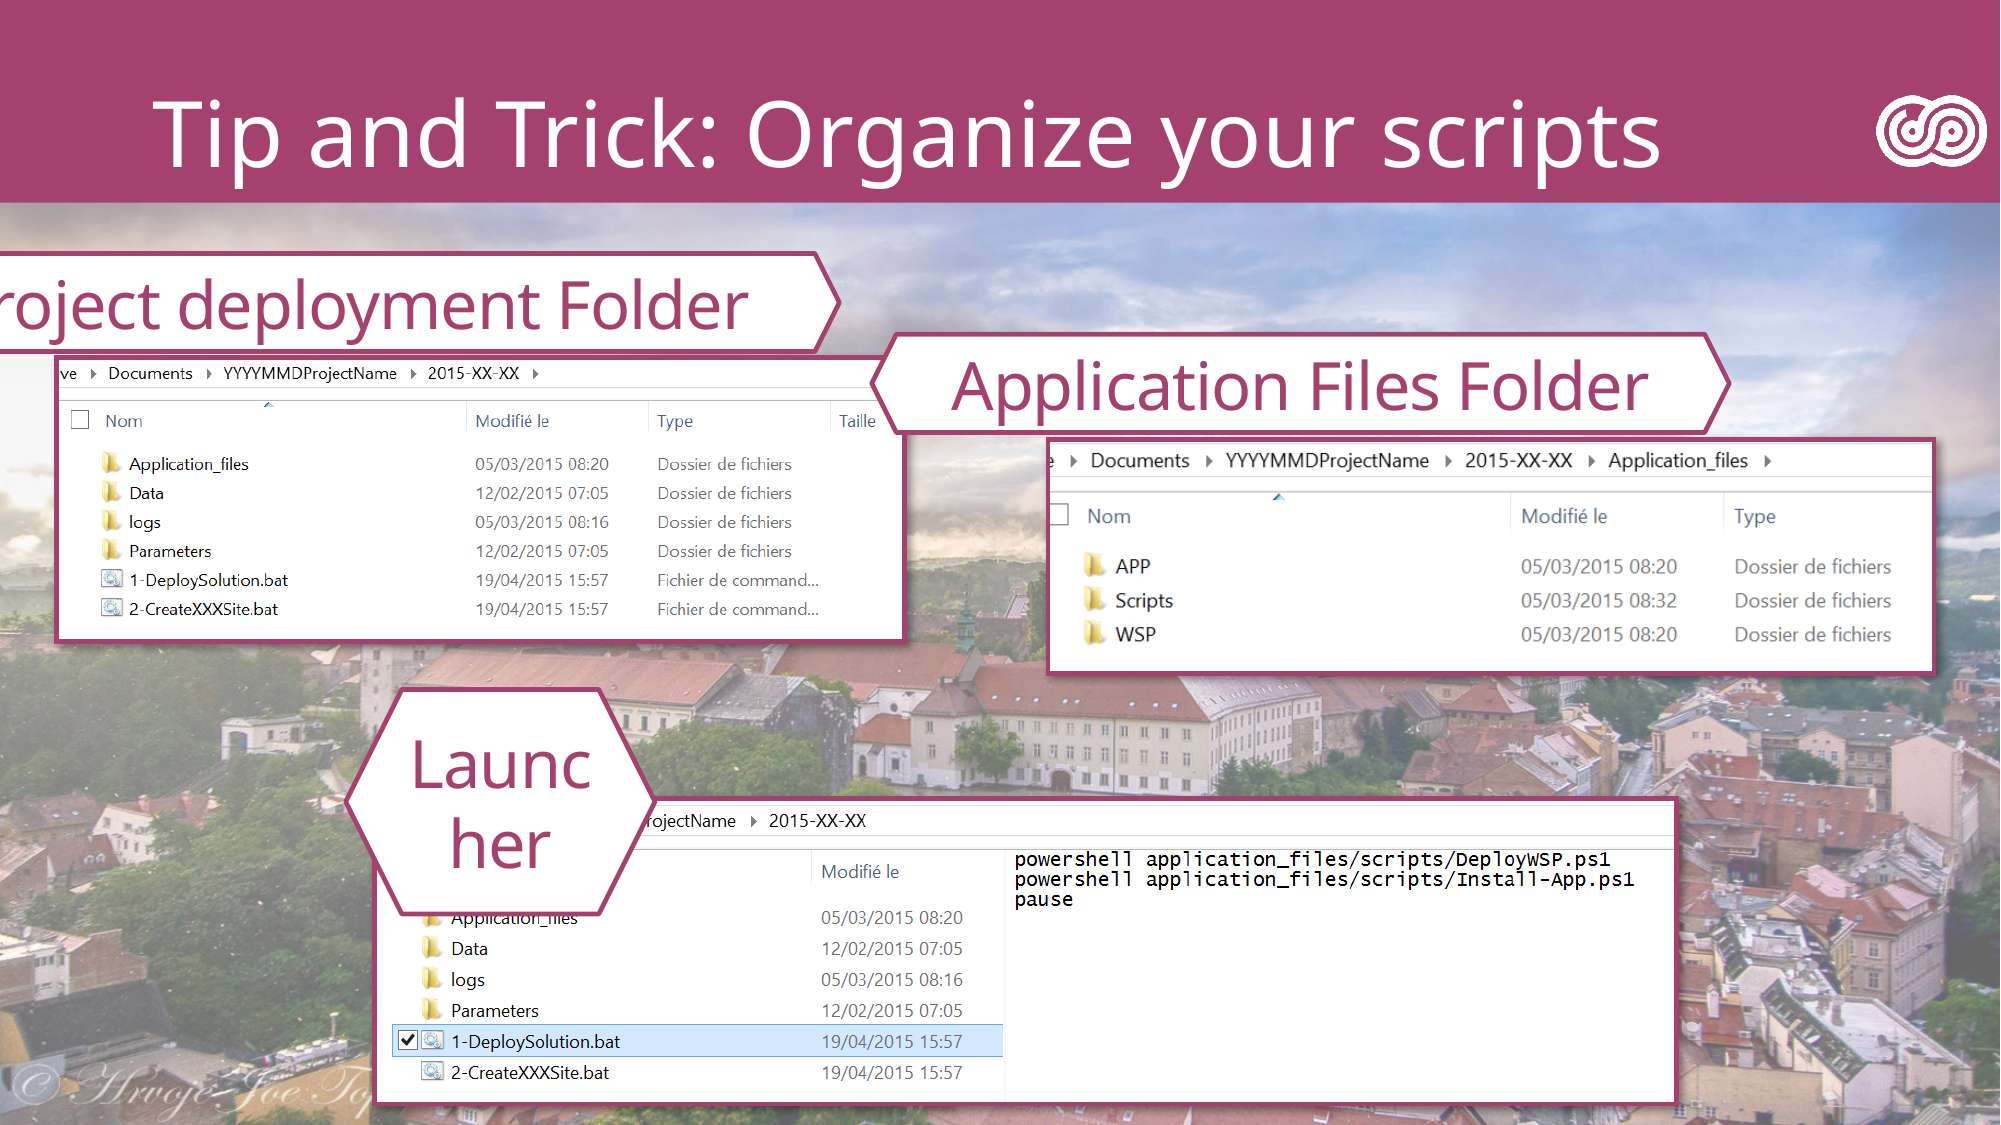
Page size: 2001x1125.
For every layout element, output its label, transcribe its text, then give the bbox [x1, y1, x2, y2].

picture [1050, 441, 1932, 671]
picture [376, 800, 1675, 1102]
text_box Launcher [345, 689, 655, 863]
picture [58, 359, 902, 640]
picture [1876, 95, 1987, 167]
text_box Application Files Folder [883, 334, 1730, 433]
title Tip and Trick: Organize your scripts [137, 59, 1863, 203]
text_box Project deployment Folder [0, 253, 840, 352]
